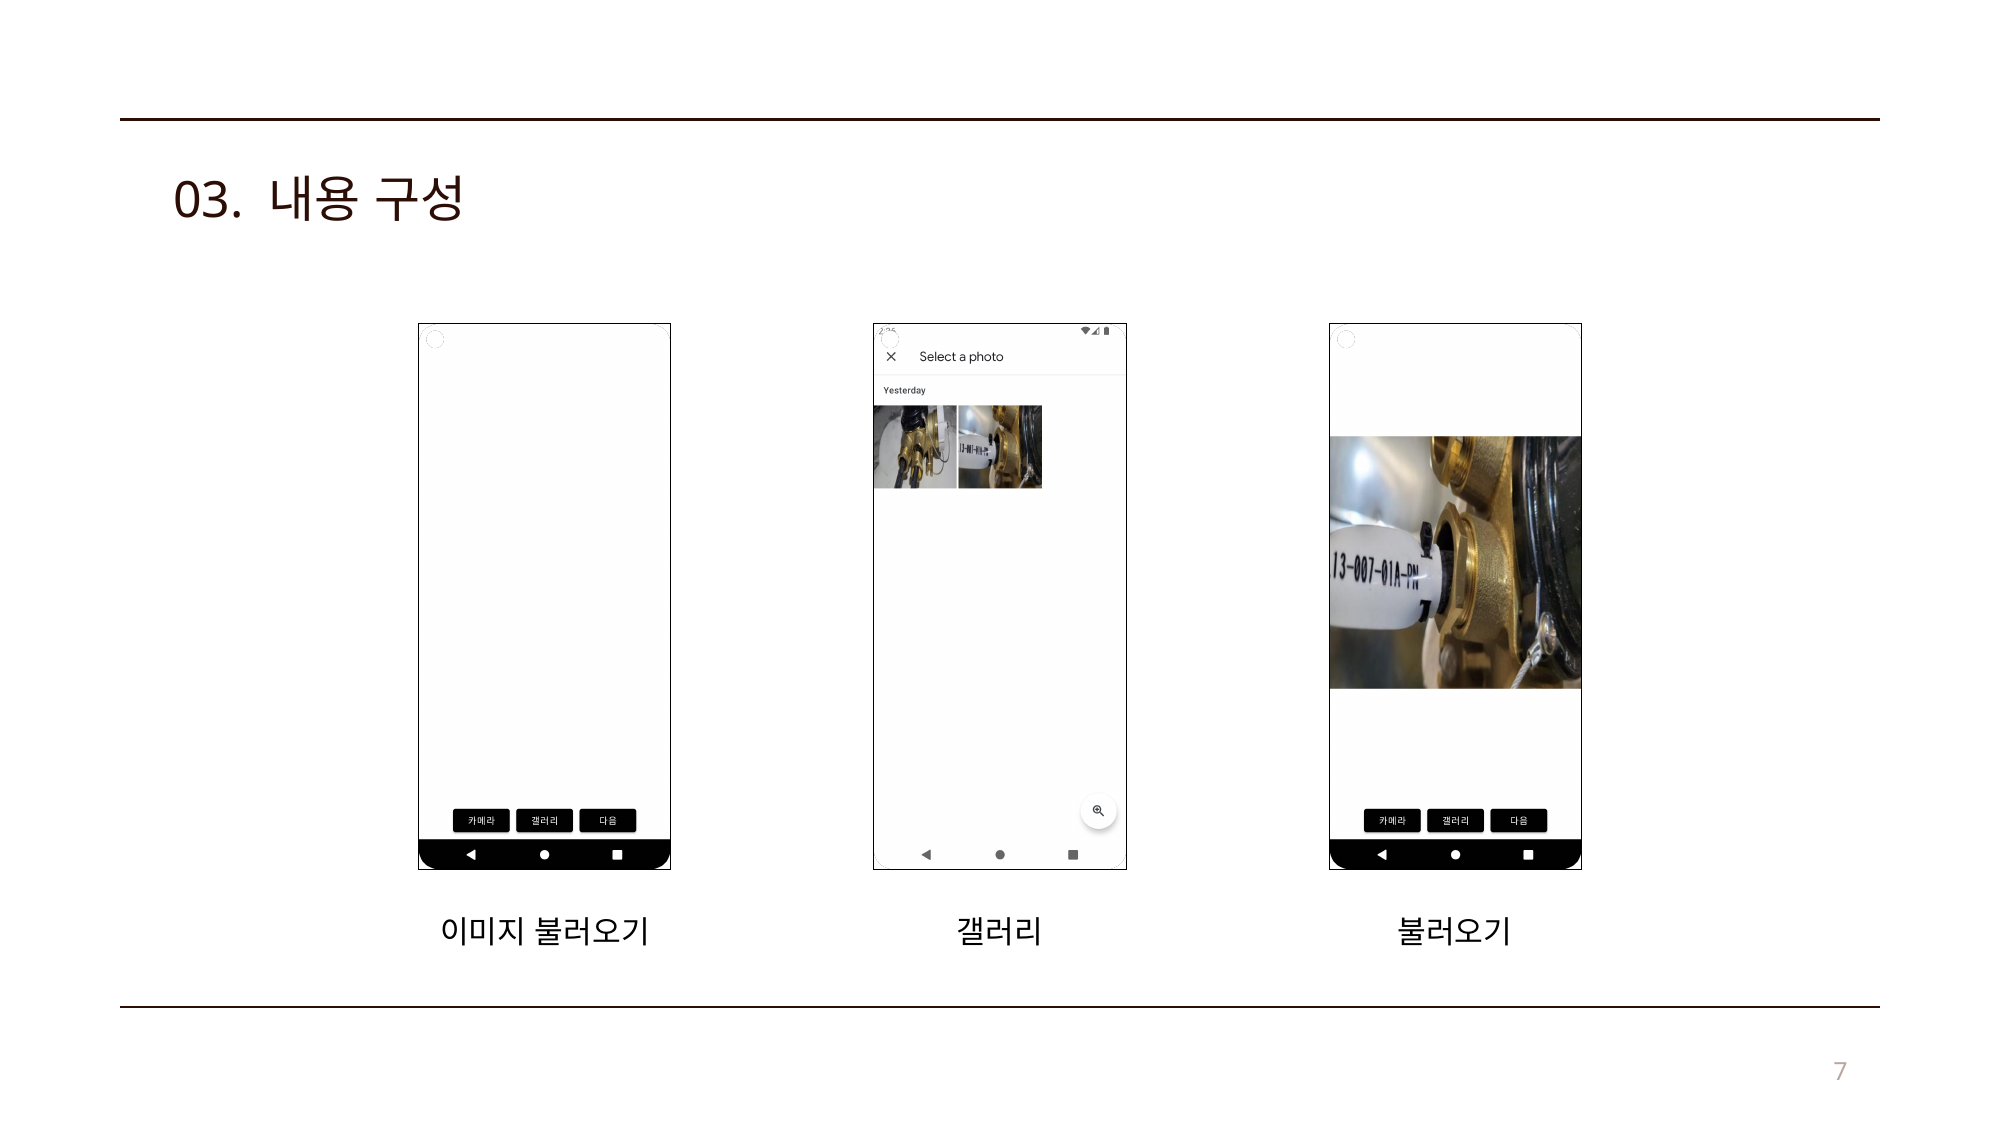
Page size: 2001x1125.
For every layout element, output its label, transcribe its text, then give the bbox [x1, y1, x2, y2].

text_box 불러오기 [1329, 904, 1582, 957]
picture [418, 323, 672, 870]
picture [1329, 323, 1582, 870]
text_box 갤러리 [873, 904, 1127, 957]
slide_number 7 [1412, 1042, 1863, 1103]
text_box 03. 내용 구성 [158, 160, 482, 235]
picture [873, 323, 1127, 870]
text_box 이미지 불러오기 [418, 904, 671, 957]
